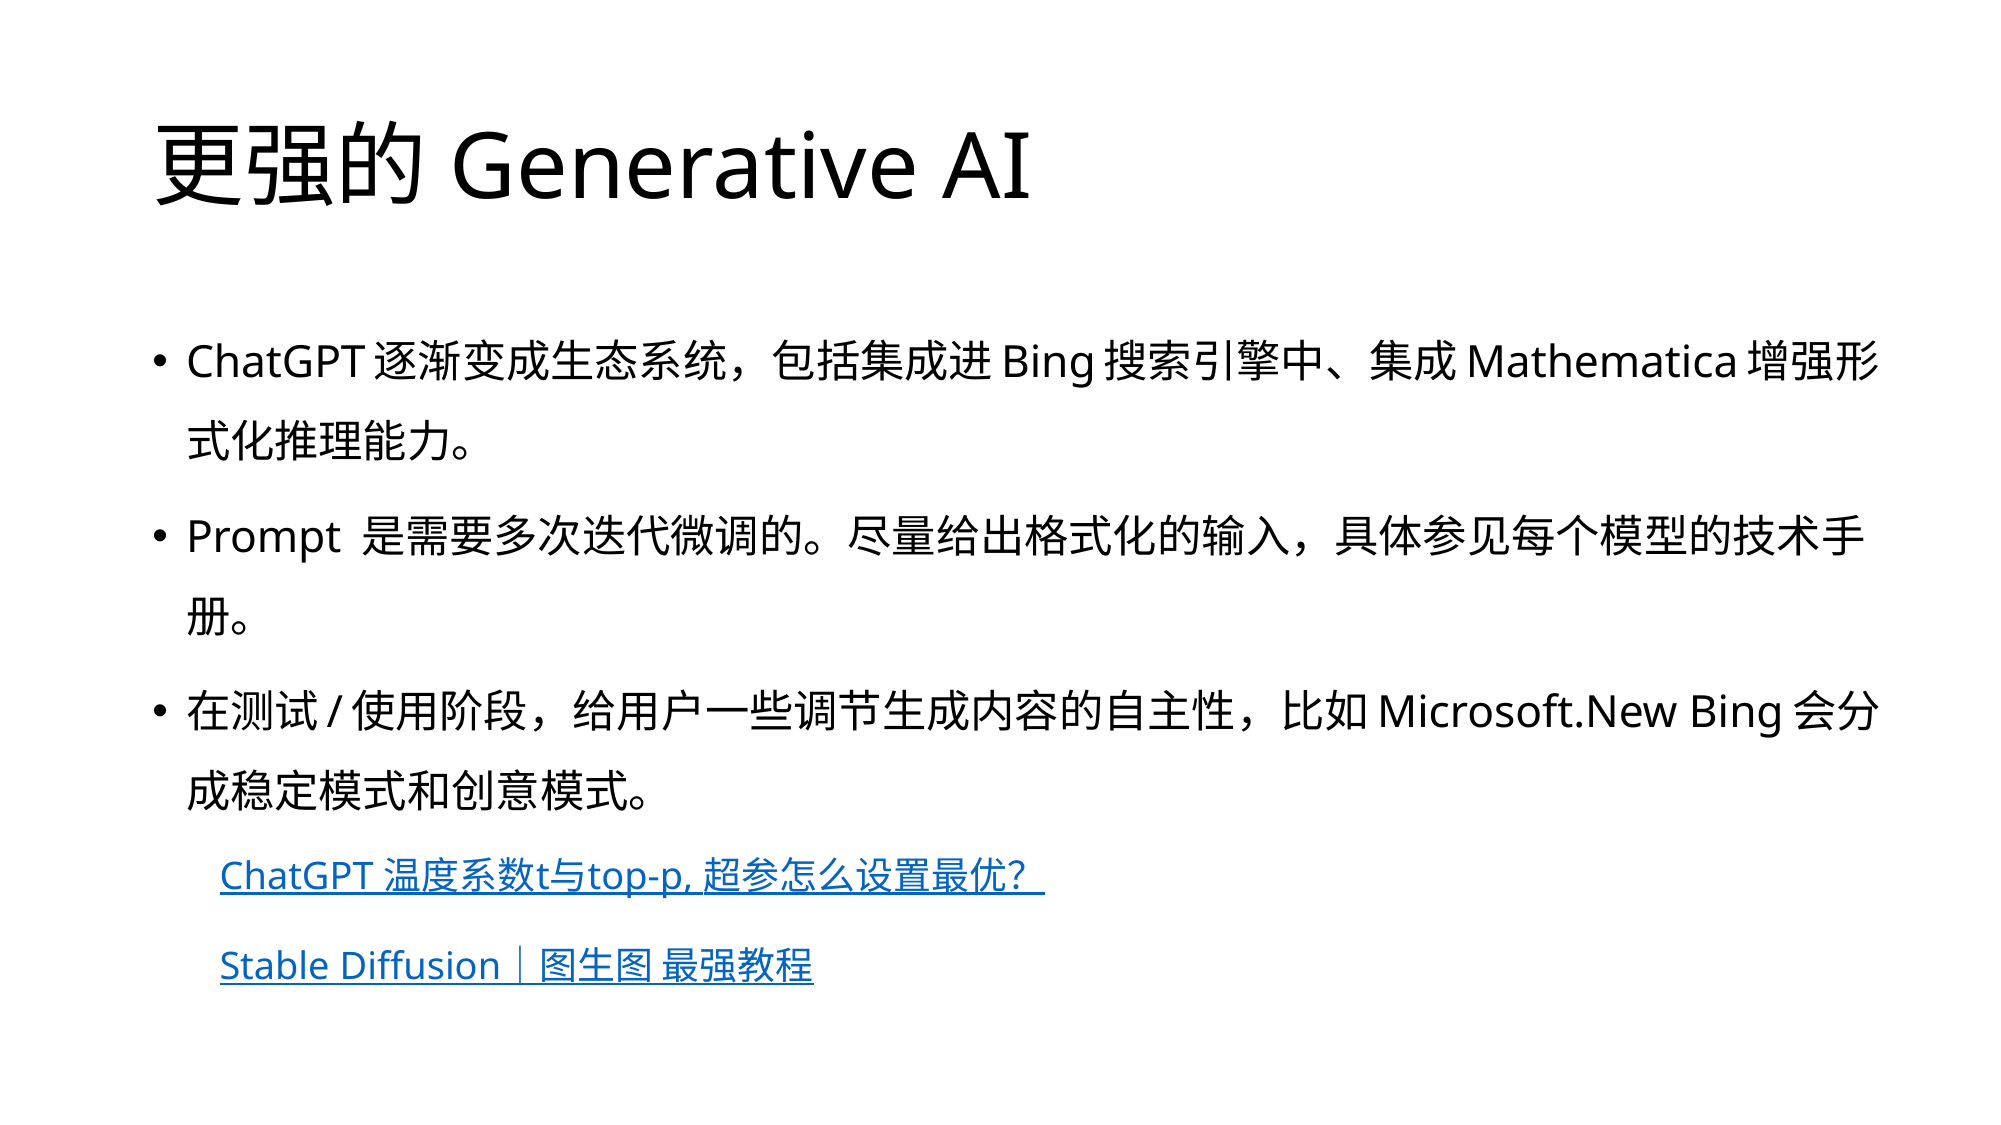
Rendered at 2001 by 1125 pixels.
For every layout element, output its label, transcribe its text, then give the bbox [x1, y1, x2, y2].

title 更强的Generative AI [137, 59, 1863, 278]
list ChatGPT逐渐变成生态系统，包括集成进Bing搜索引擎中、集成Mathematica增强形式化推理能力。 Prompt 是需要多次迭代微调的。尽量给出格式化的输入，具体参见每个模型的技术手册。 在测试/使用阶段，给用户一些调节生成内容的自主性，比如Microsoft.New Bing会分成稳定模式和创意模式。 ChatGPT 温度系数t与top-p, 超参怎么设置最优？ Stable Diffusion｜图生图 最强教程 [137, 299, 1911, 1014]
